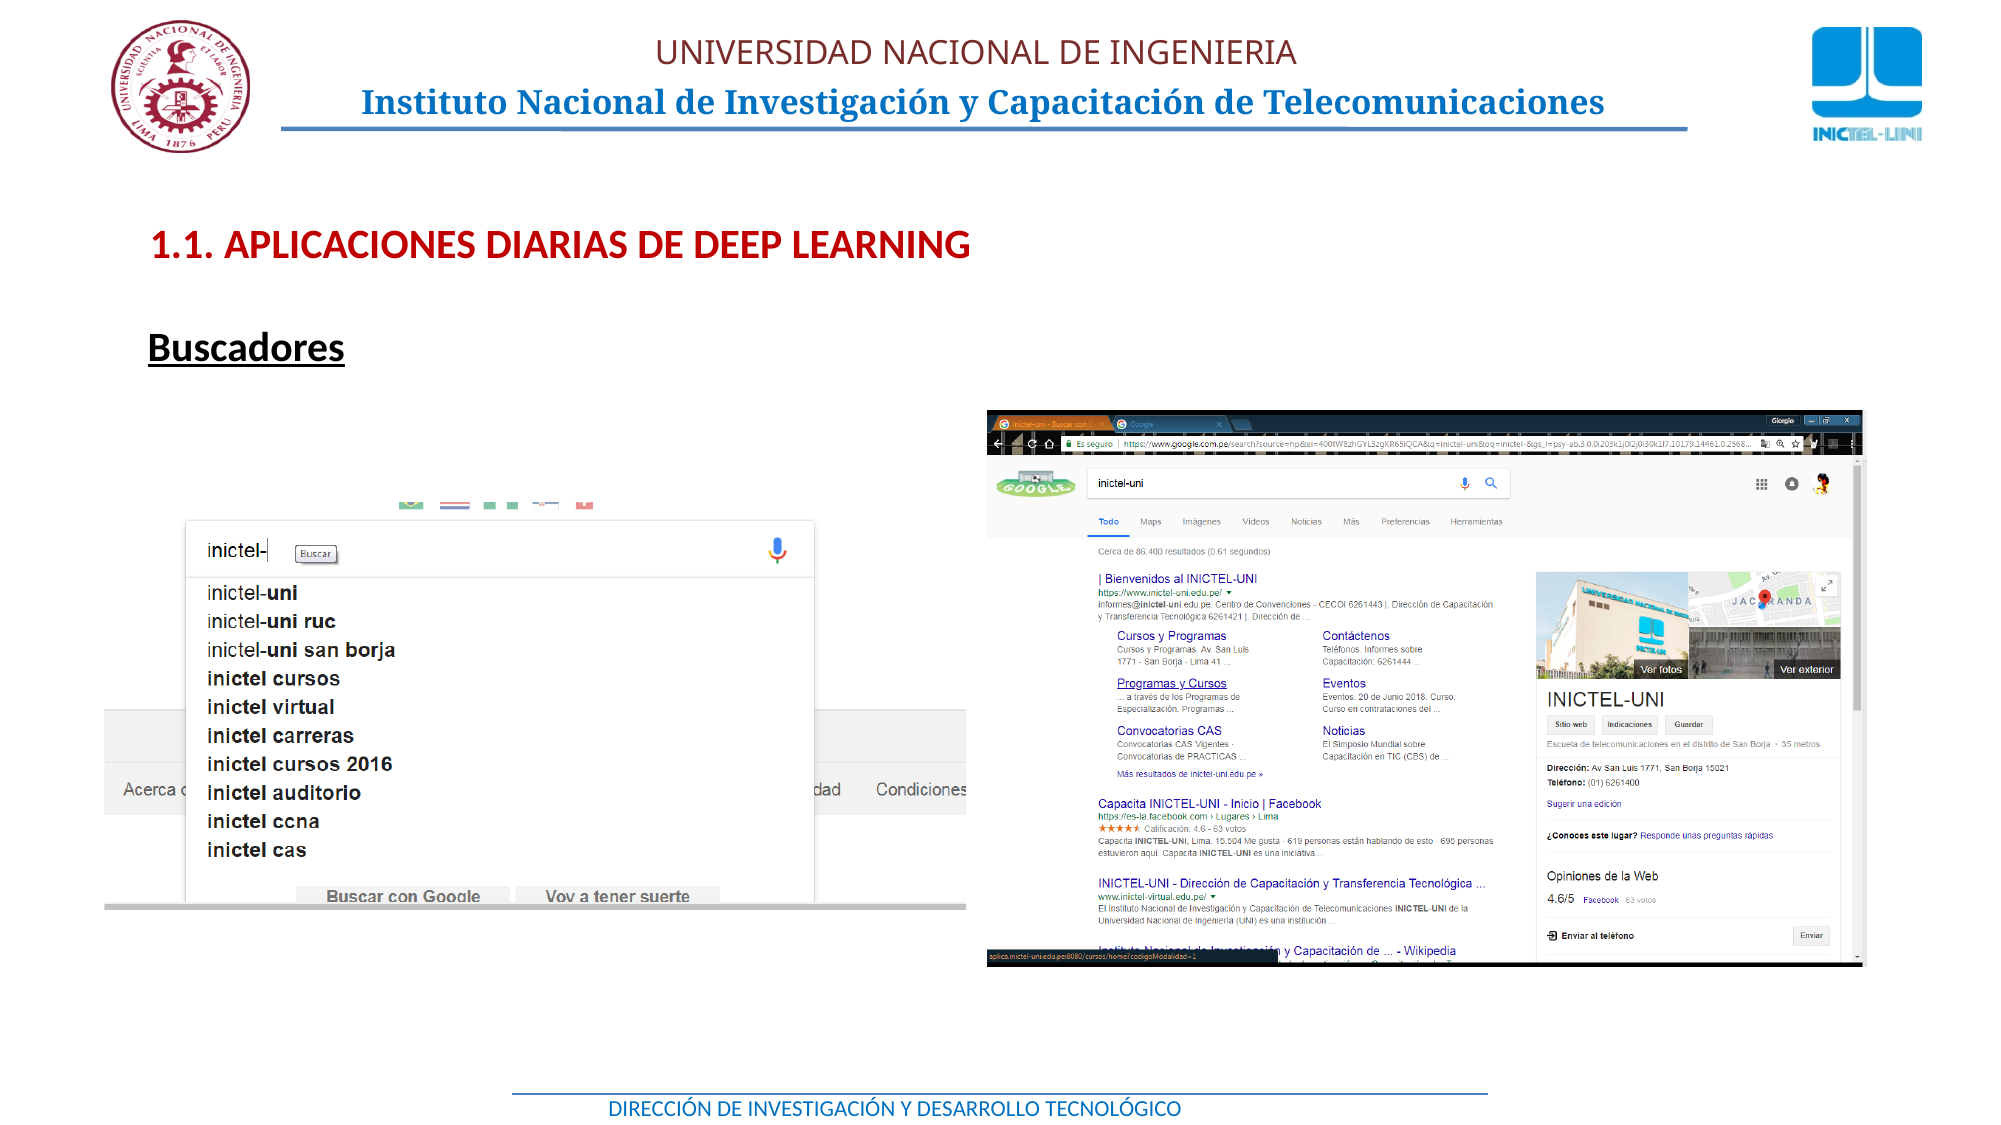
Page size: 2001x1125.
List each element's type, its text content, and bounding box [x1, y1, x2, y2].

text_box 1.1. APLICACIONES DIARIAS DE DEEP LEARNING [135, 209, 987, 275]
picture [104, 502, 967, 910]
picture [1912, 27, 1922, 33]
picture [111, 20, 250, 153]
picture [1812, 109, 1922, 141]
text_box Buscadores [132, 311, 360, 377]
picture [1812, 27, 1922, 101]
picture [1812, 27, 1821, 38]
picture [987, 409, 1868, 967]
